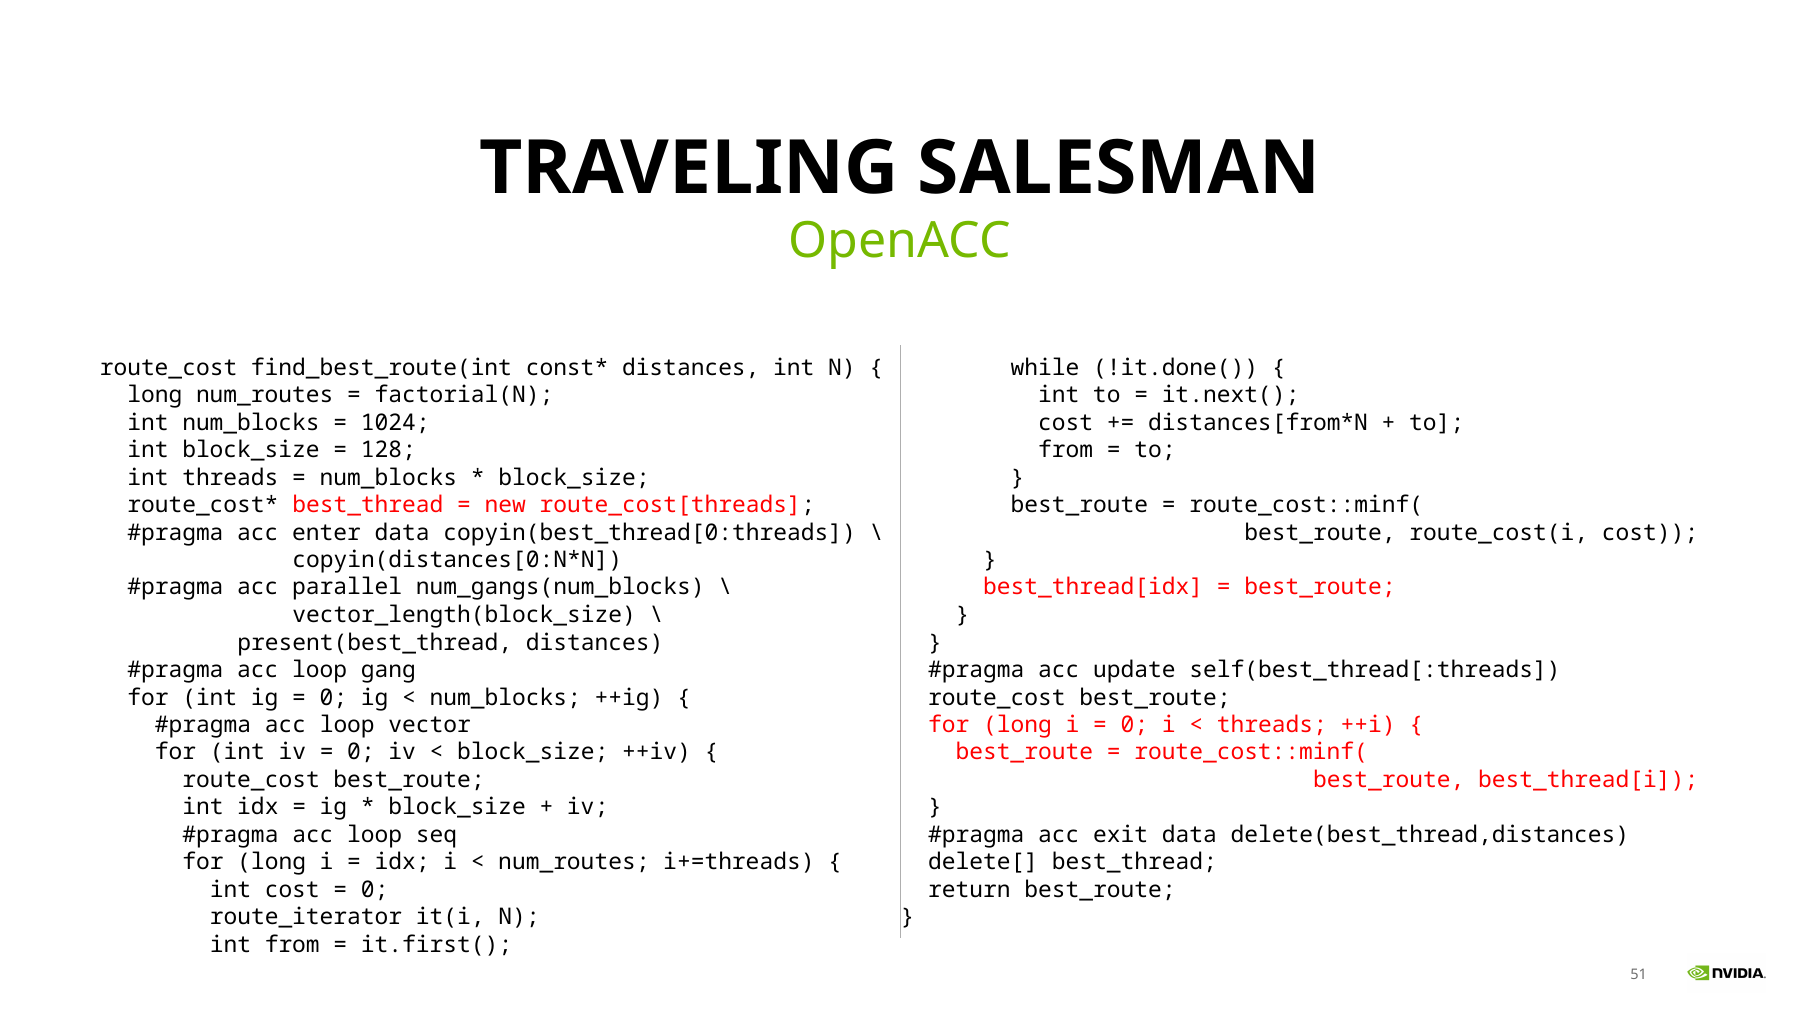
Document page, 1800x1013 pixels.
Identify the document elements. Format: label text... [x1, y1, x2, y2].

list route_cost find_best_route(int const* distances, int N) { long num_routes = factorial(N); int num_blocks = 1024; int block_size = 128; int threads = num_blocks * block_size; route_cost* best_thread = new route_cost[threads]; #pragma acc enter data copyin(best_thread[0:threads]) \ copyin(distances[0:N*N]) #pragma acc parallel num_gangs(num_blocks) \ vector_length(block_size) \ present(best_thread, distances) #pragma acc loop gang for (int ig = 0; ig < num_blocks; ++ig) { #pragma acc loop vector for (int iv = 0; iv < block_size; ++iv) { route_cost best_route; int idx = ig * block_size + iv; #pragma acc loop seq for (long i = idx; i < num_routes; i+=threads) { int cost = 0; route_iterator it(i, N); int from = it.first(); while (!it.done()) { int to = it.next(); cost += distances[from*N + to]; from = to; } best_route = route_cost::minf( best_route, route_cost(i, cost)); } best_thread[idx] = best_route; } } #pragma acc update self(best_thread[:threads]) route_cost best_route; for (long i = 0; i < threads; ++i) { best_route = route_cost::minf( best_route, best_thread[i]); } #pragma acc exit data delete(best_thread,distances) delete[] best_thread; return best_route; } [84, 344, 900, 939]
title Traveling Salesman [81, 120, 1719, 206]
picture [1687, 953, 1766, 993]
list route_cost find_best_route(int const* distances, int N) { long num_routes = factorial(N); int num_blocks = 1024; int block_size = 128; int threads = num_blocks * block_size; route_cost* best_thread = new route_cost[threads]; #pragma acc enter data copyin(best_thread[0:threads]) \ copyin(distances[0:N*N]) #pragma acc parallel num_gangs(num_blocks) \ vector_length(block_size) \ present(best_thread, distances) #pragma acc loop gang for (int ig = 0; ig < num_blocks; ++ig) { #pragma acc loop vector for (int iv = 0; iv < block_size; ++iv) { route_cost best_route; int idx = ig * block_size + iv; #pragma acc loop seq for (long i = idx; i < num_routes; i+=threads) { int cost = 0; route_iterator it(i, N); int from = it.first(); while (!it.done()) { int to = it.next(); cost += distances[from*N + to]; from = to; } best_route = route_cost::minf( best_route, route_cost(i, cost)); } best_thread[idx] = best_route; } } #pragma acc update self(best_thread[:threads]) route_cost best_route; for (long i = 0; i < threads; ++i) { best_route = route_cost::minf( best_route, best_thread[i]); } #pragma acc exit data delete(best_thread,distances) delete[] best_thread; return best_route; } [902, 344, 1717, 939]
list OpenACC [81, 206, 1719, 294]
